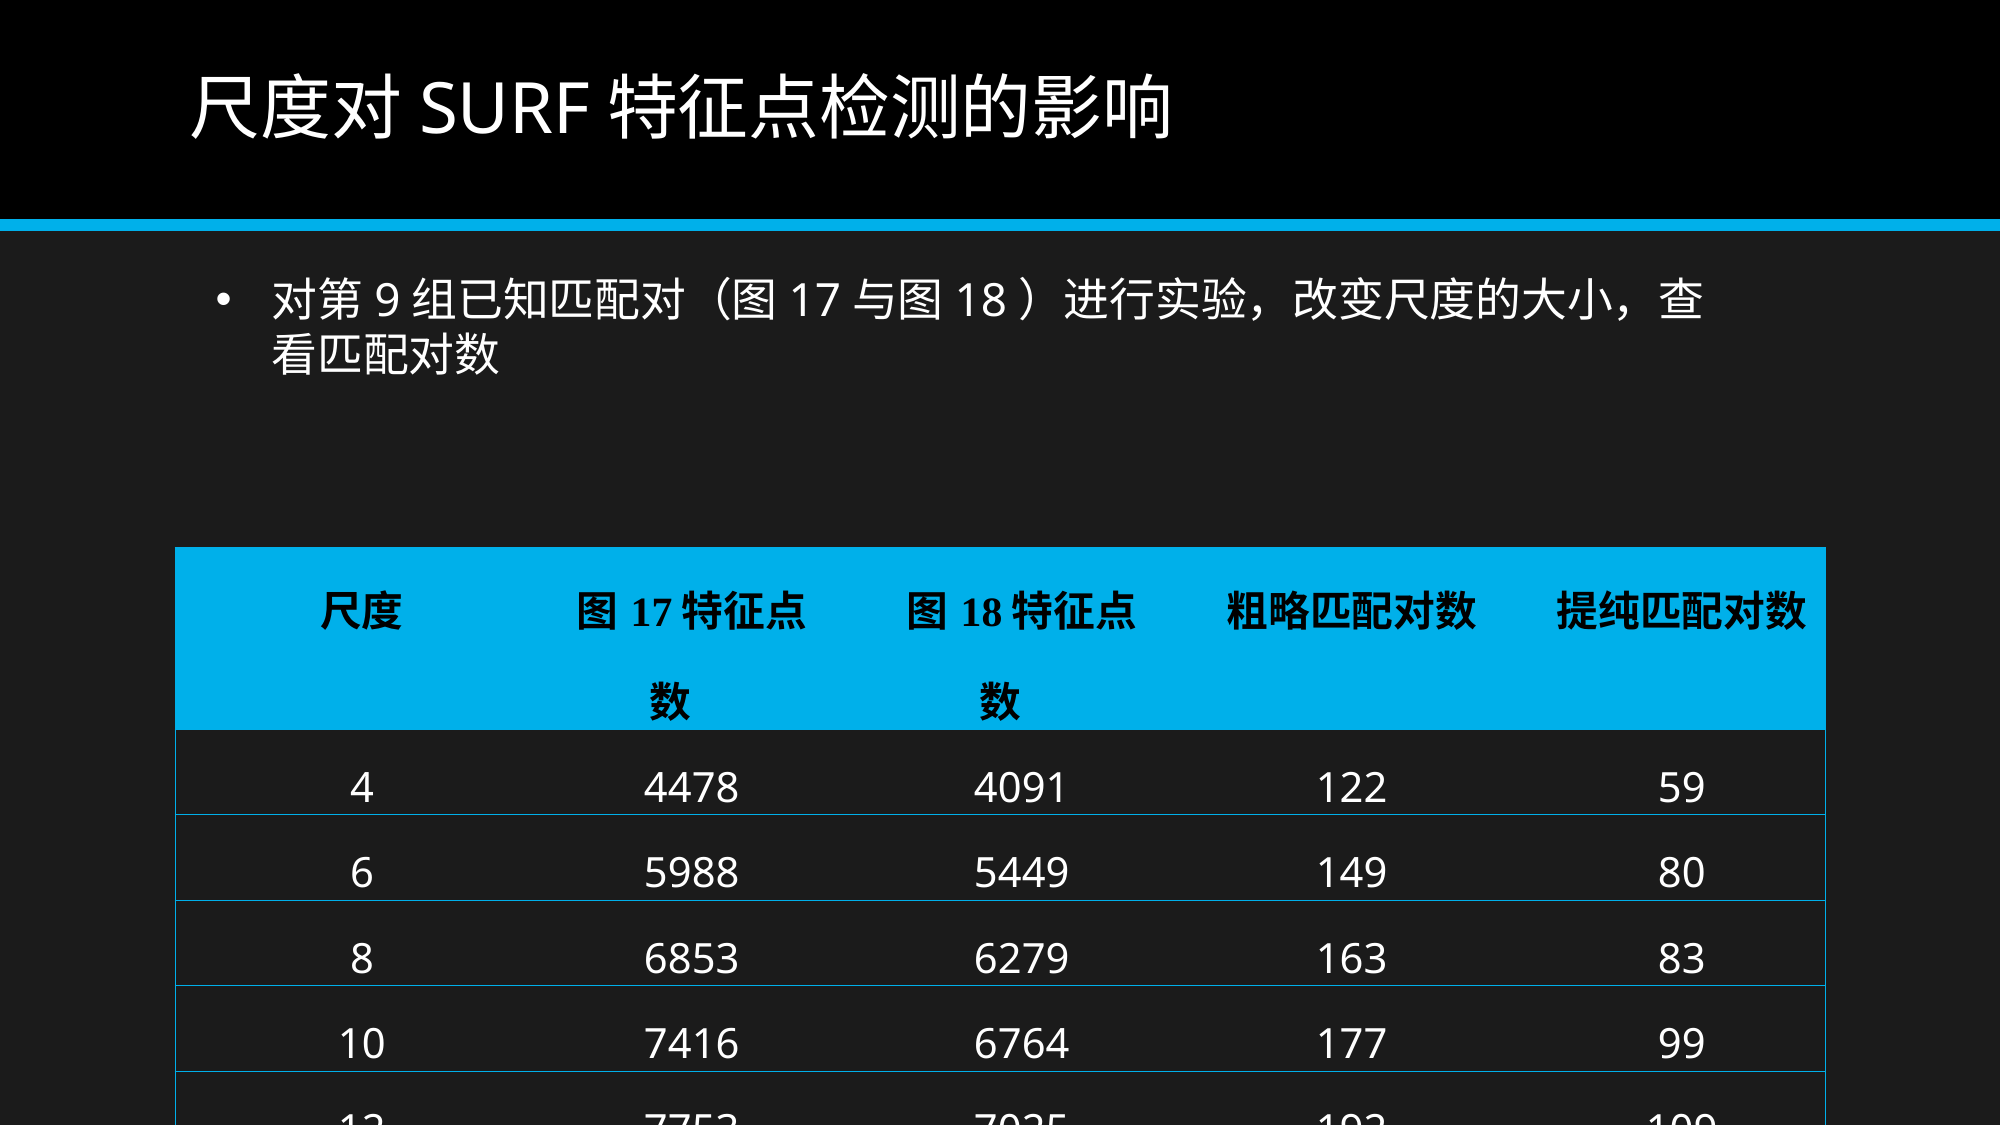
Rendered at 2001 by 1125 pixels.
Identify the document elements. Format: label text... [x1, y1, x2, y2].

table_header 提纯匹配对数 [1495, 548, 1825, 729]
table_cell 80 [1495, 815, 1825, 900]
table_cell 4478 [505, 730, 835, 814]
table_cell 6853 [505, 901, 835, 985]
table_cell 6 [176, 815, 505, 900]
table_cell 99 [1495, 986, 1825, 1071]
text_box 对第9组已知匹配对（图17与图18）进行实验，改变尺度的大小，查看匹配对数 [200, 263, 1763, 389]
table_cell 163 [1165, 901, 1495, 985]
table_cell 5988 [505, 815, 835, 900]
table_cell 4 [176, 730, 505, 814]
table_cell 6764 [835, 986, 1165, 1071]
table_cell 7753 [505, 1072, 835, 1125]
table_cell 12 [176, 1072, 505, 1125]
table_header 图18特征点数 [835, 548, 1165, 729]
table_cell 6279 [835, 901, 1165, 985]
table_cell 149 [1165, 815, 1495, 900]
table_cell 177 [1165, 986, 1495, 1071]
table_cell 83 [1495, 901, 1825, 985]
table_cell 4091 [835, 730, 1165, 814]
table_cell 5449 [835, 815, 1165, 900]
table_cell 7416 [505, 986, 835, 1071]
table_cell 7025 [835, 1072, 1165, 1125]
table_header 尺度 [176, 548, 505, 729]
table_header 粗略匹配对数 [1165, 548, 1495, 729]
table_cell 8 [176, 901, 505, 985]
title 尺度对SURF特征点检测的影响 [174, 20, 1825, 201]
table_cell 109 [1495, 1072, 1825, 1125]
table_header 图17特征点数 [505, 548, 835, 729]
table_cell 59 [1495, 730, 1825, 814]
table_cell 122 [1165, 730, 1495, 814]
table_cell 192 [1165, 1072, 1495, 1125]
table_cell 10 [176, 986, 505, 1071]
